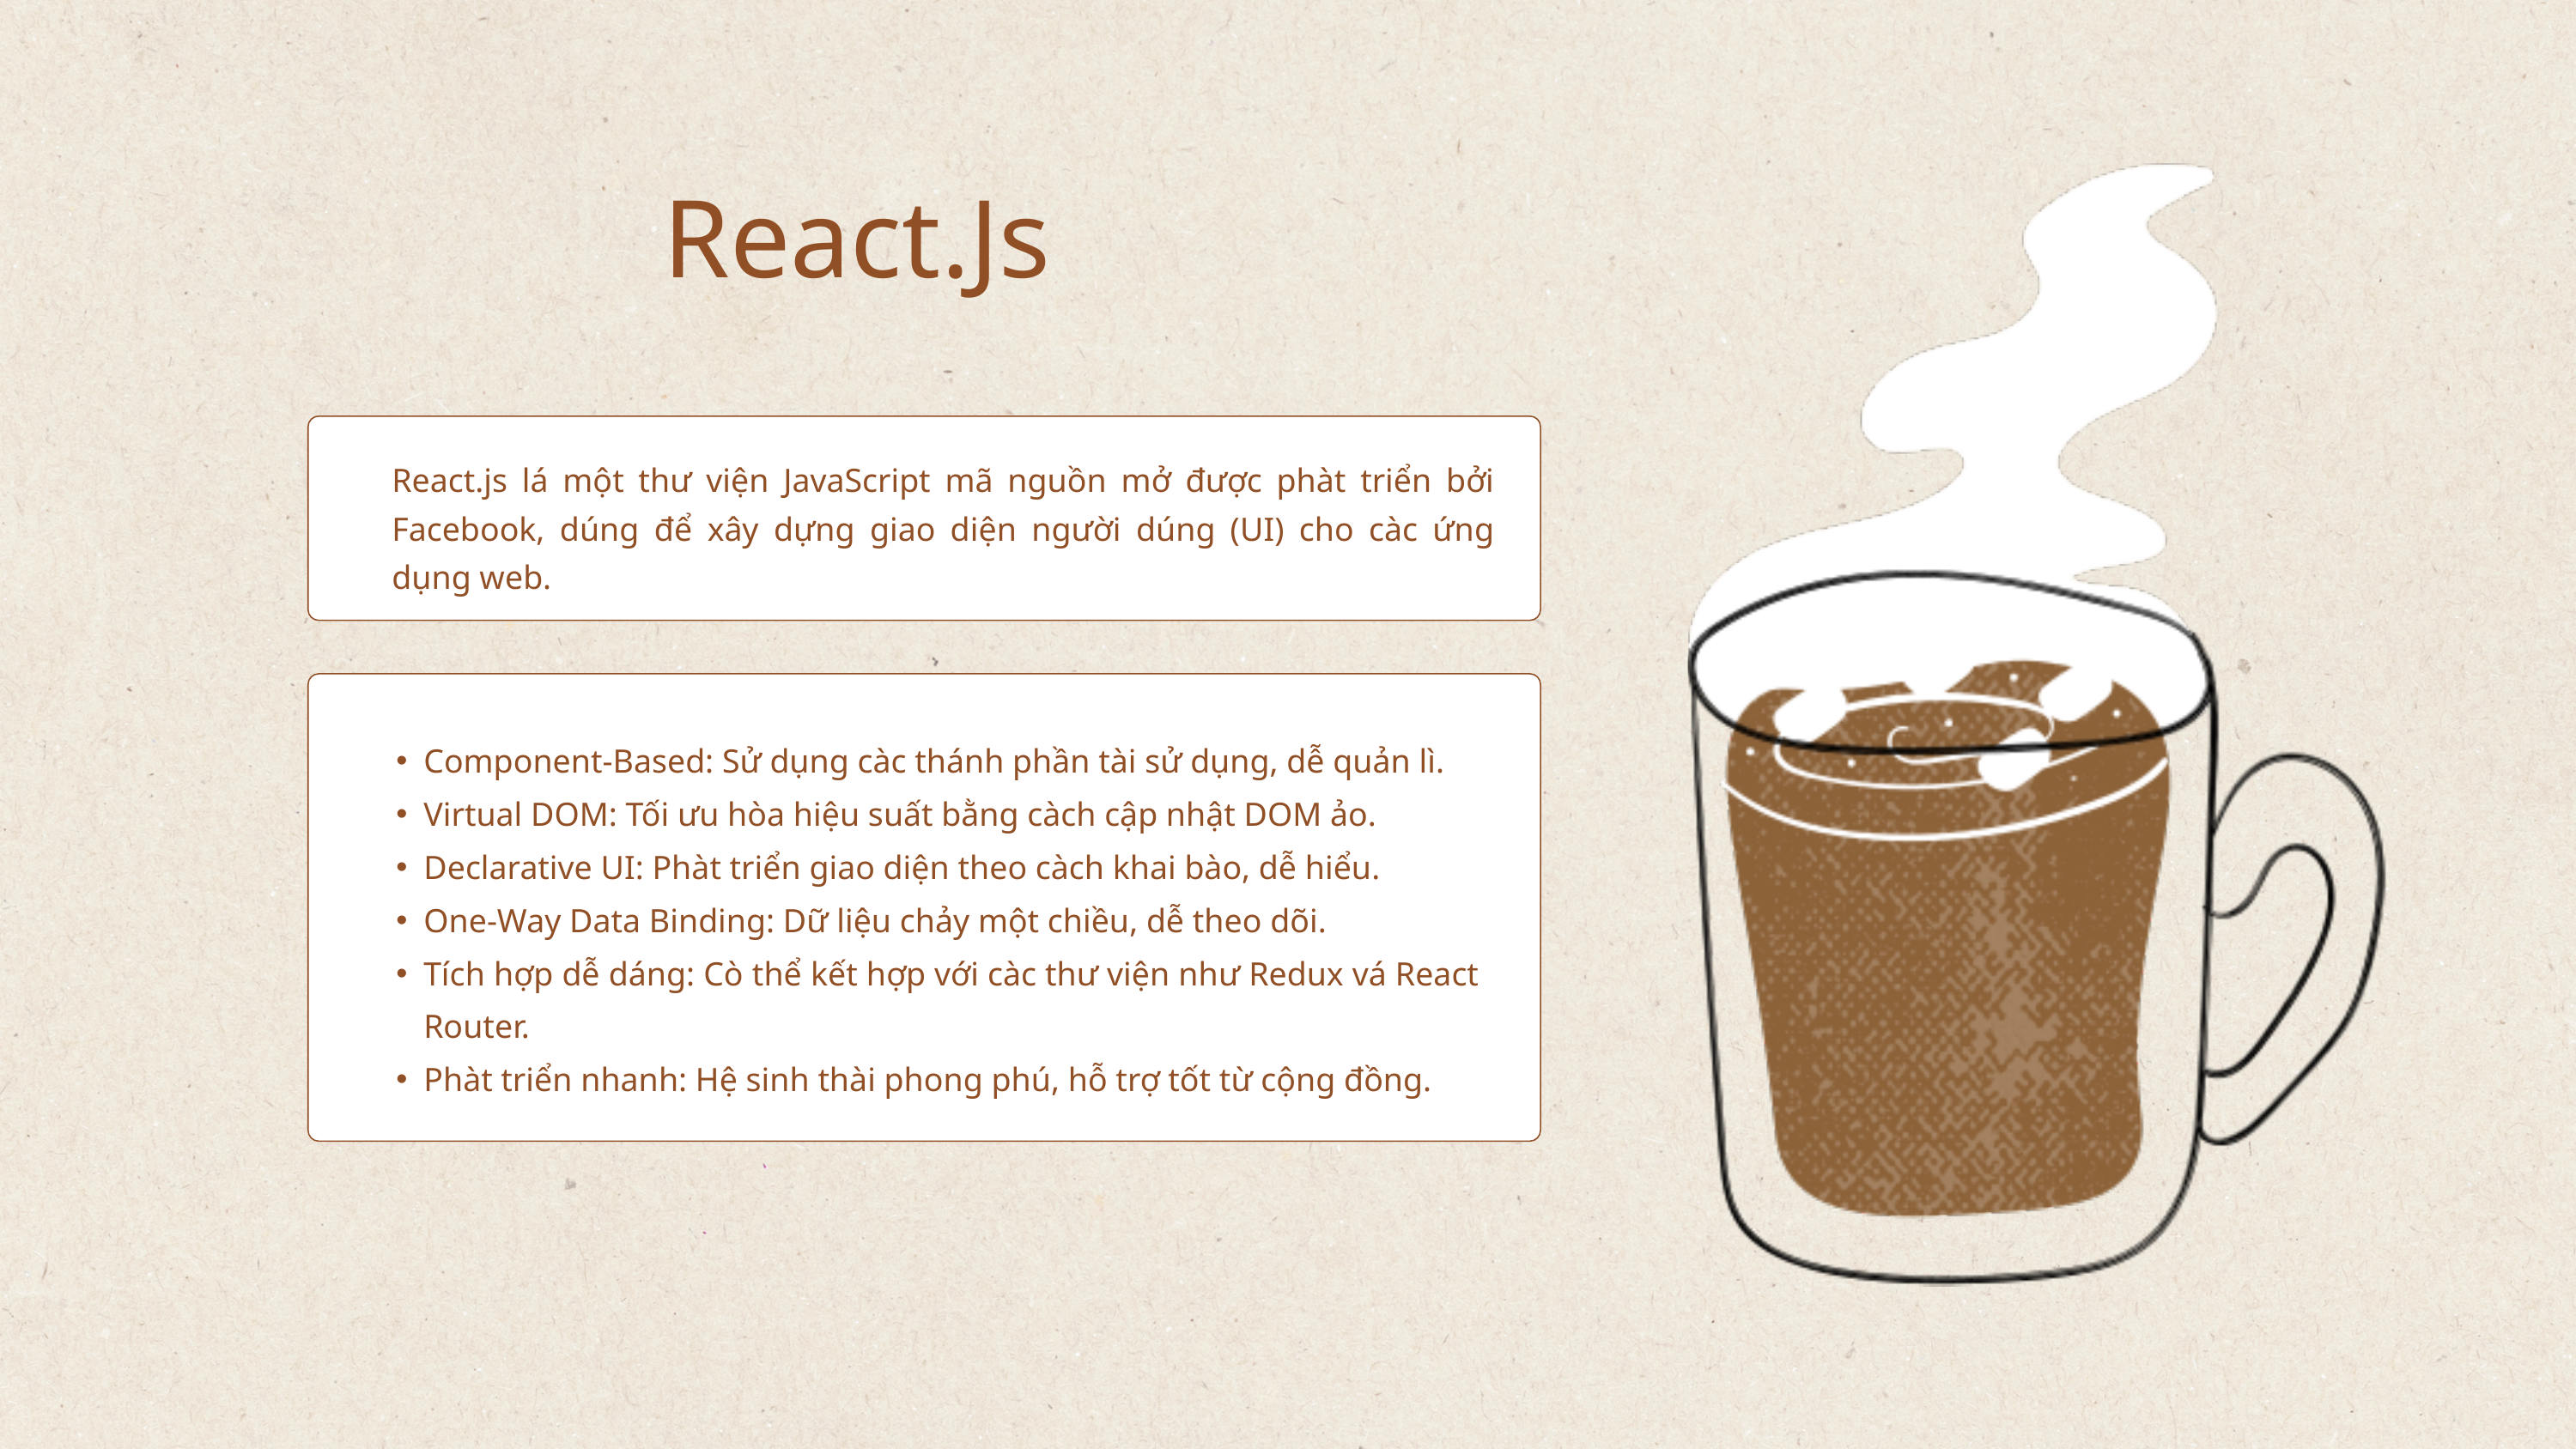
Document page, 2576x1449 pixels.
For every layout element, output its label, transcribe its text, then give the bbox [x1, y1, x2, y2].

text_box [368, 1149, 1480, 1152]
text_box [307, 673, 1541, 1142]
text_box [0, 0, 2576, 1449]
text_box [1687, 162, 2391, 1287]
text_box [307, 415, 1541, 621]
text_box React.Js [307, 172, 1406, 300]
